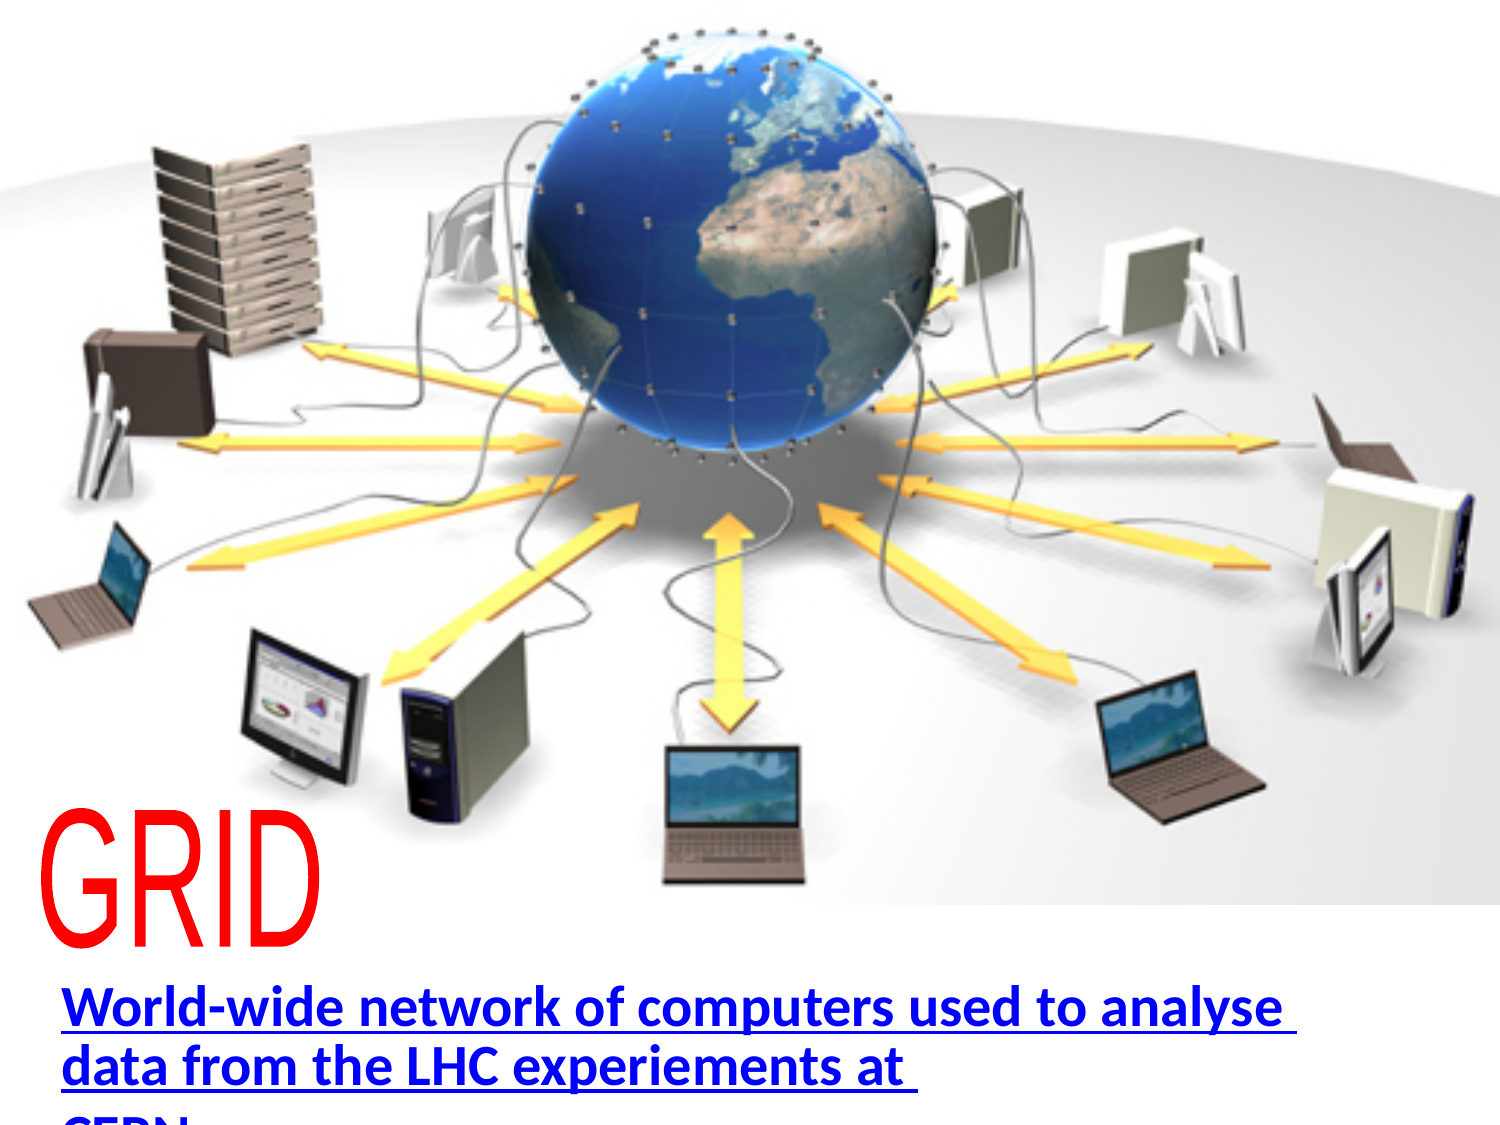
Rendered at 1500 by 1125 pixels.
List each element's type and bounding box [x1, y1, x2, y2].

text_box [0, 0, 1500, 1118]
